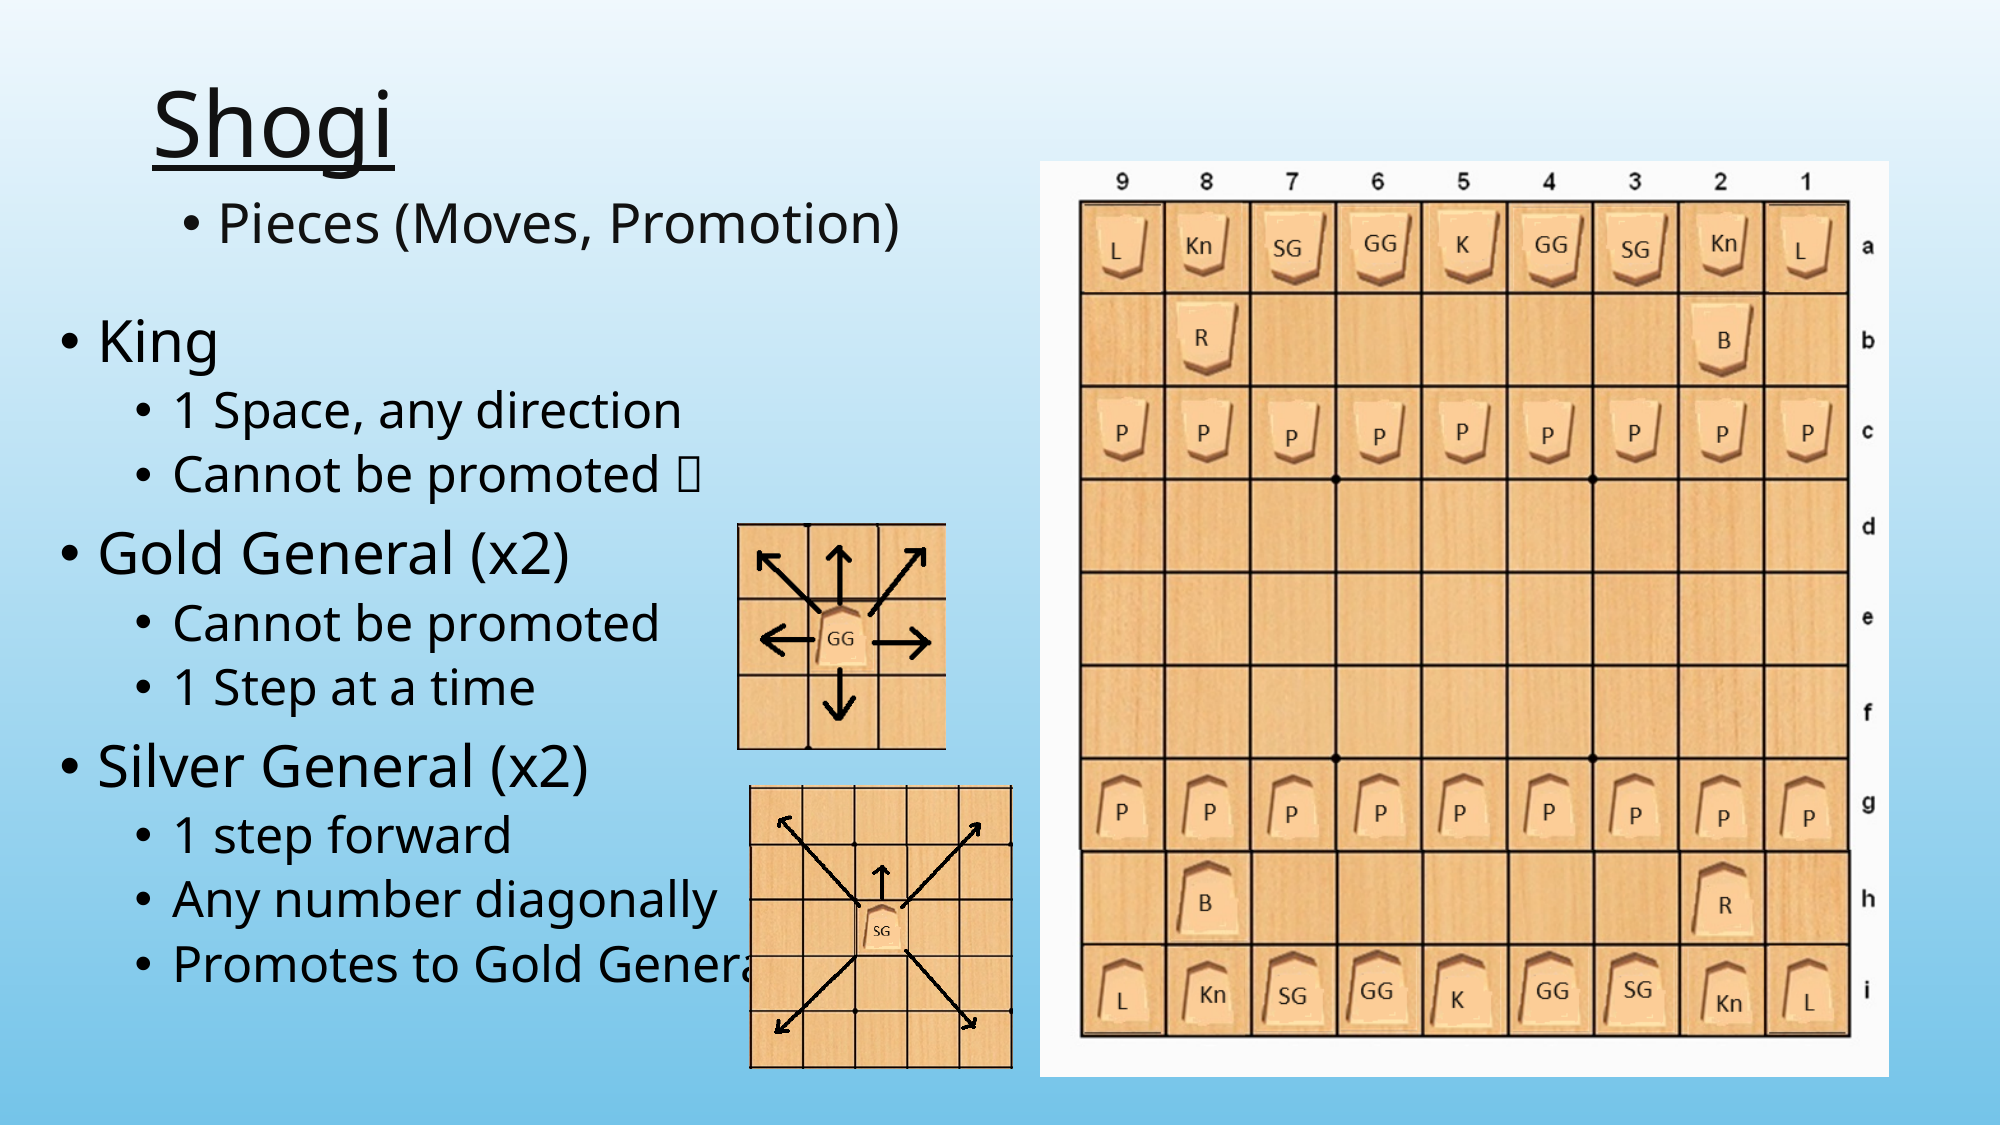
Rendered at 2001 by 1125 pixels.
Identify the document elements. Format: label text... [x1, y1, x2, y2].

picture [1039, 161, 1890, 1077]
title Shogi [137, 59, 1863, 188]
list Pieces (Moves, Promotion) [95, 188, 946, 270]
picture [736, 523, 947, 751]
list King 1 Space, any direction Cannot be promoted  Gold General (x2) Cannot be promoted 1 Step at a time Silver General (x2) 1 step forward Any number diagonally Promotes to Gold General [44, 304, 1013, 1014]
picture [749, 784, 1014, 1070]
